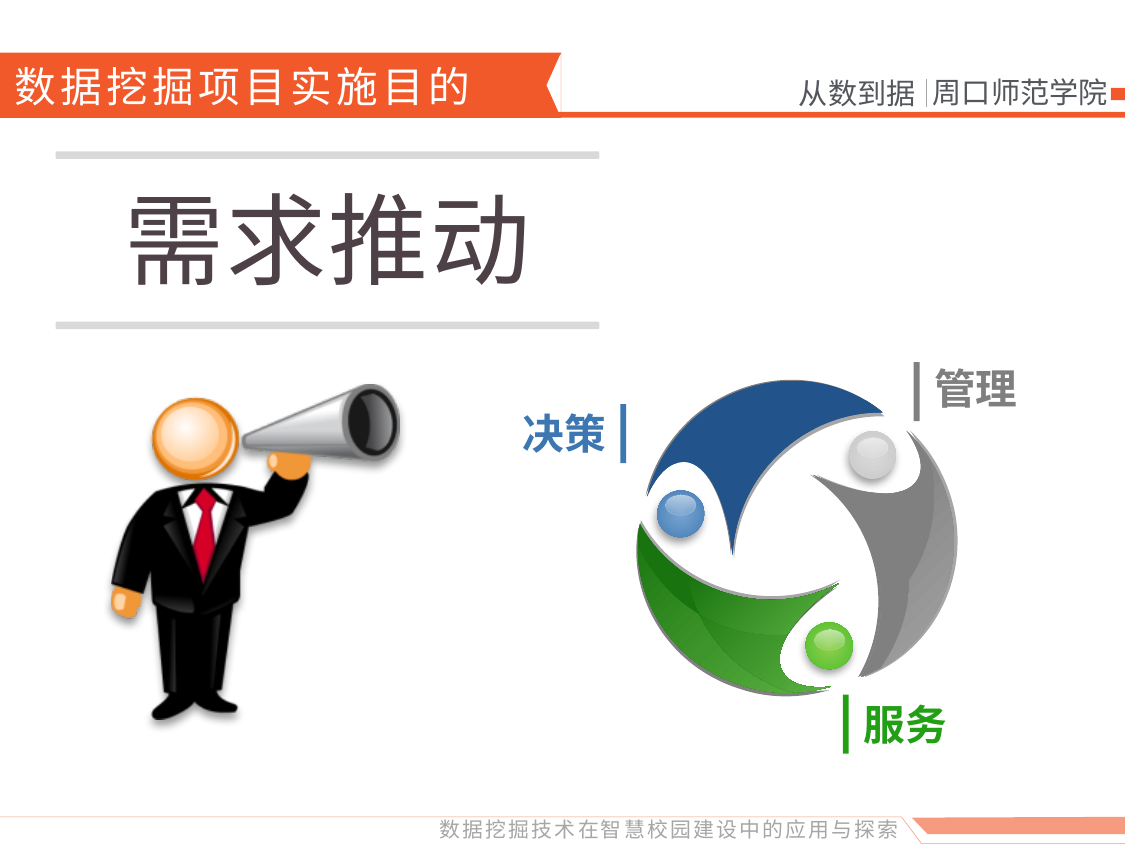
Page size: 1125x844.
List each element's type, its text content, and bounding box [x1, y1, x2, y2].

text_box 数据挖掘项目实施目的 [0, 53, 544, 118]
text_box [55, 151, 600, 330]
picture [111, 384, 400, 720]
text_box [626, 367, 970, 700]
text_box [508, 400, 733, 466]
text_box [842, 691, 1074, 757]
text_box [913, 355, 1125, 422]
